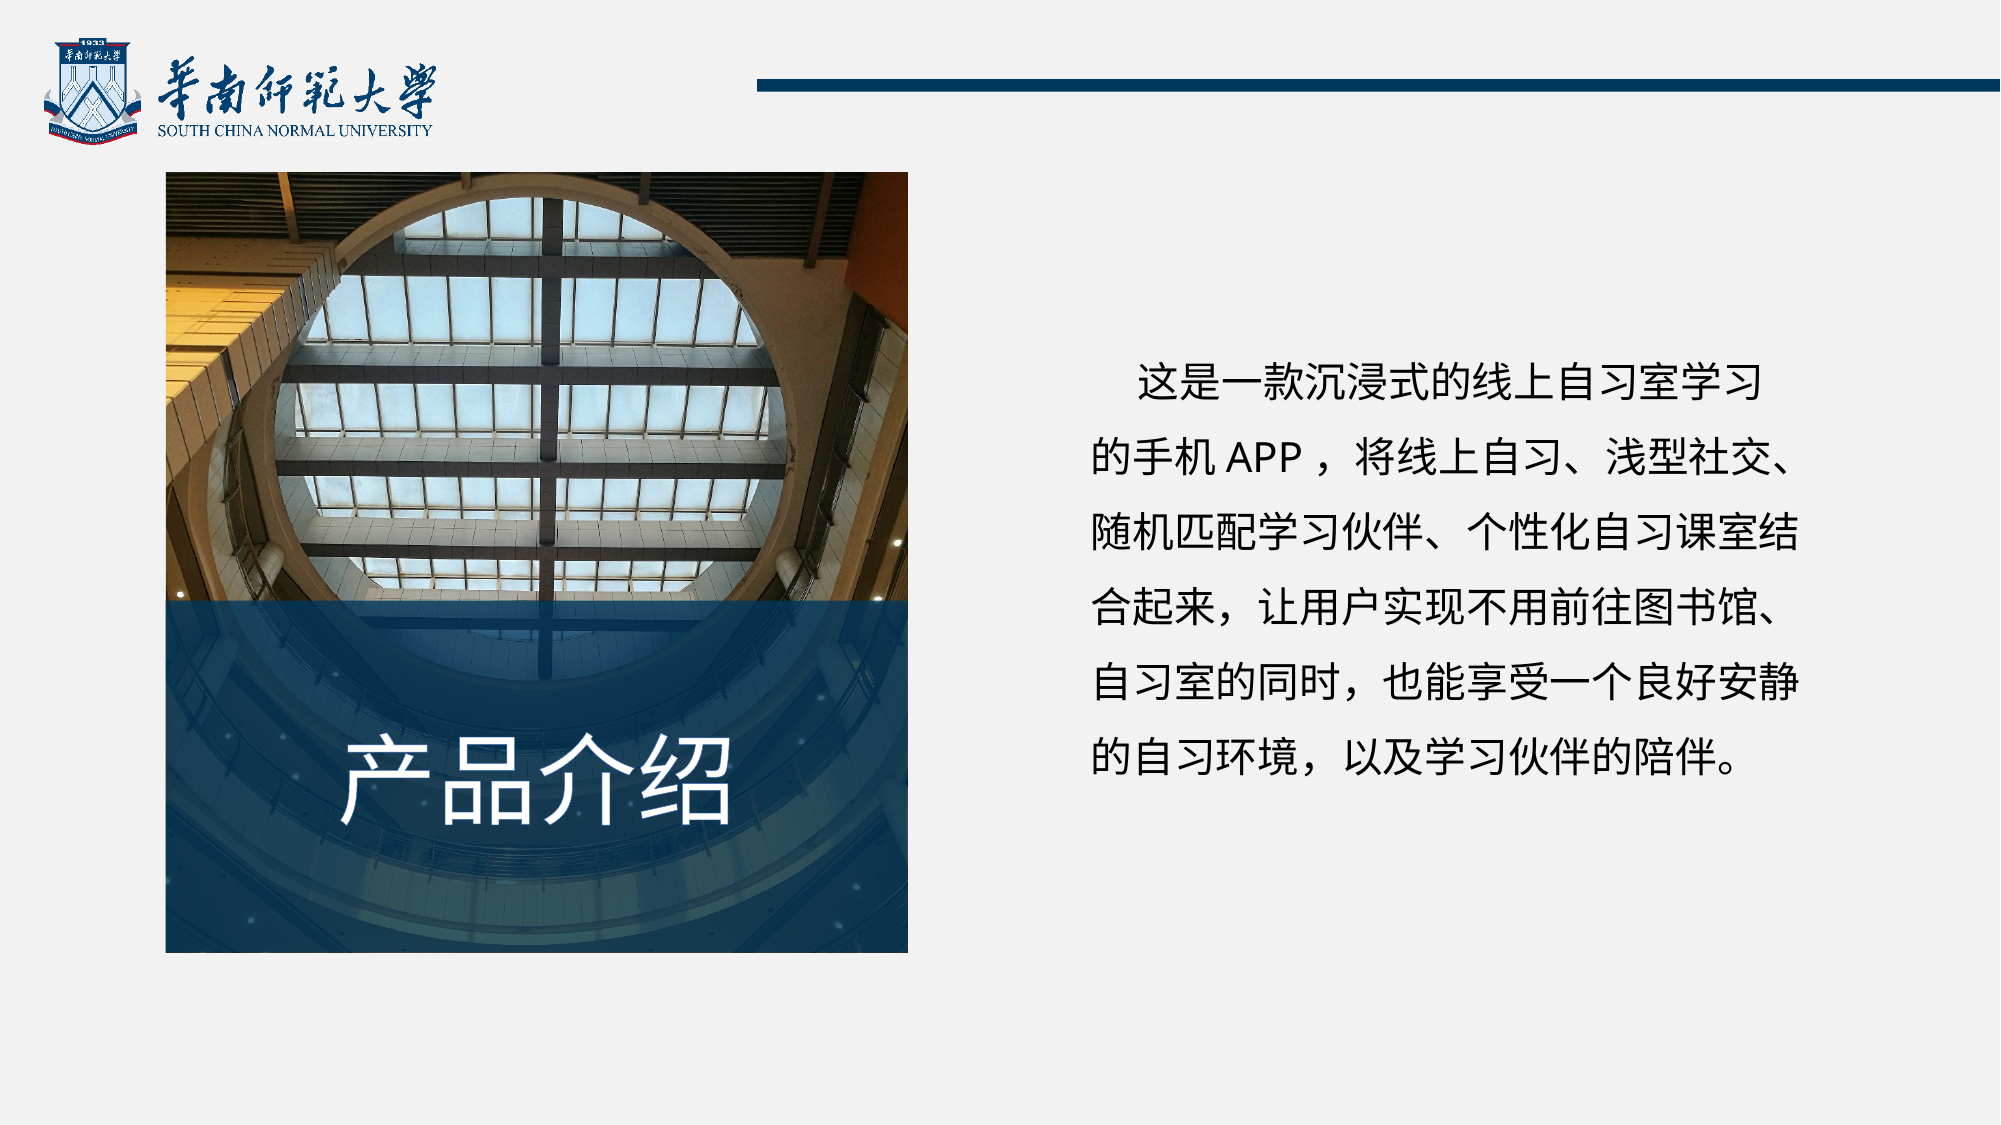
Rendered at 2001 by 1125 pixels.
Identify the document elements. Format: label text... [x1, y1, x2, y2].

picture [44, 38, 436, 145]
text_box [756, 78, 2000, 93]
text_box 这是一款沉浸式的线上自习室学习的手机APP，将线上自习、浅型社交、随机匹配学习伙伴、个性化自习课室结合起来，让用户实现不用前往图书馆、自习室的同时，也能享受一个良好安静的自习环境，以及学习伙伴的陪伴。 [1090, 331, 1806, 857]
picture [165, 172, 908, 953]
